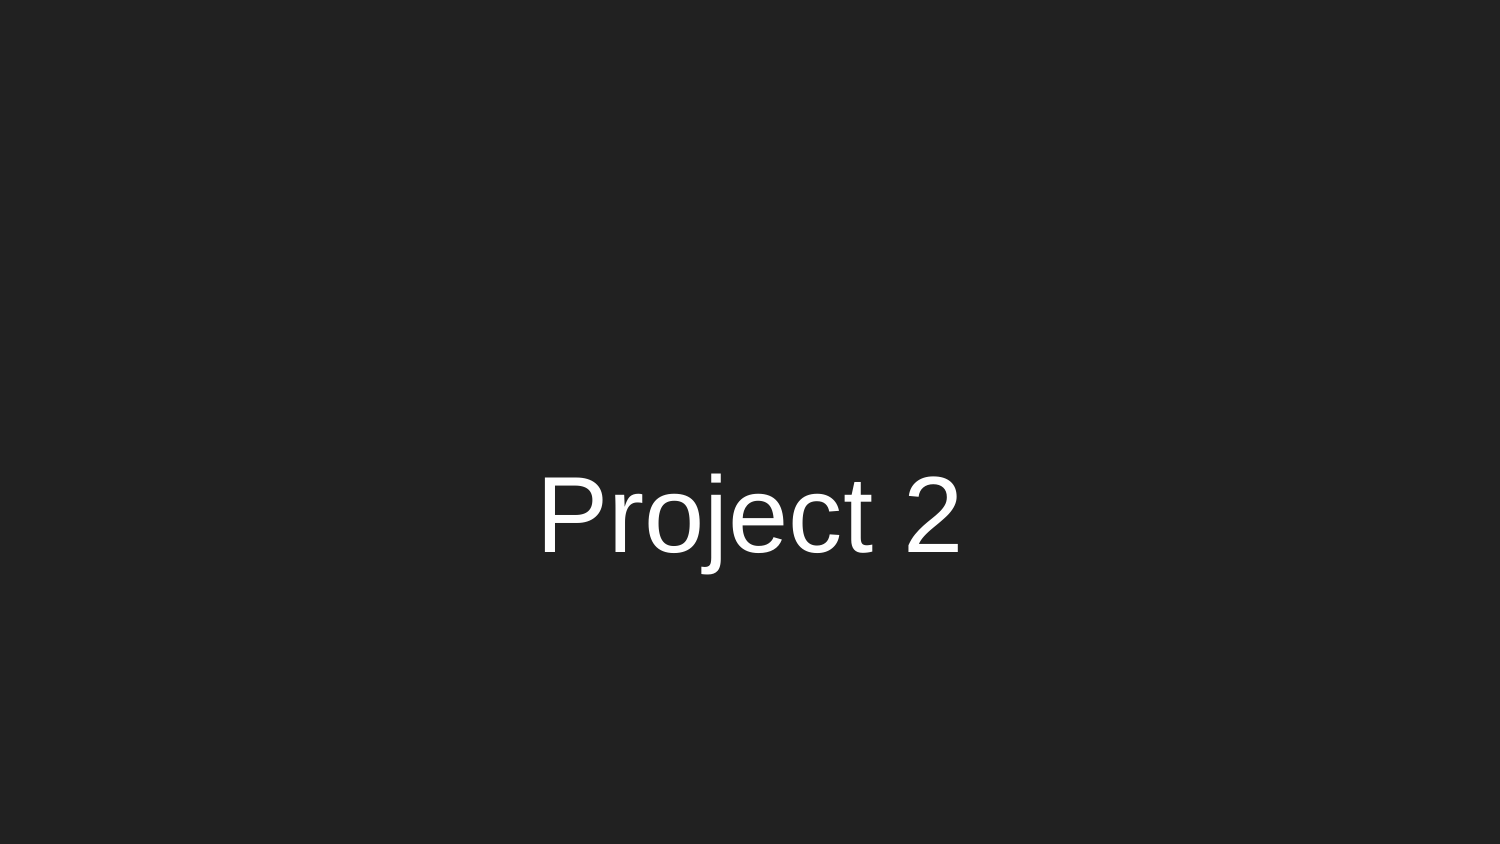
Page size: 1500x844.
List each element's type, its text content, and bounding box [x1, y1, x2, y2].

title Project 2 [51, 253, 1449, 591]
